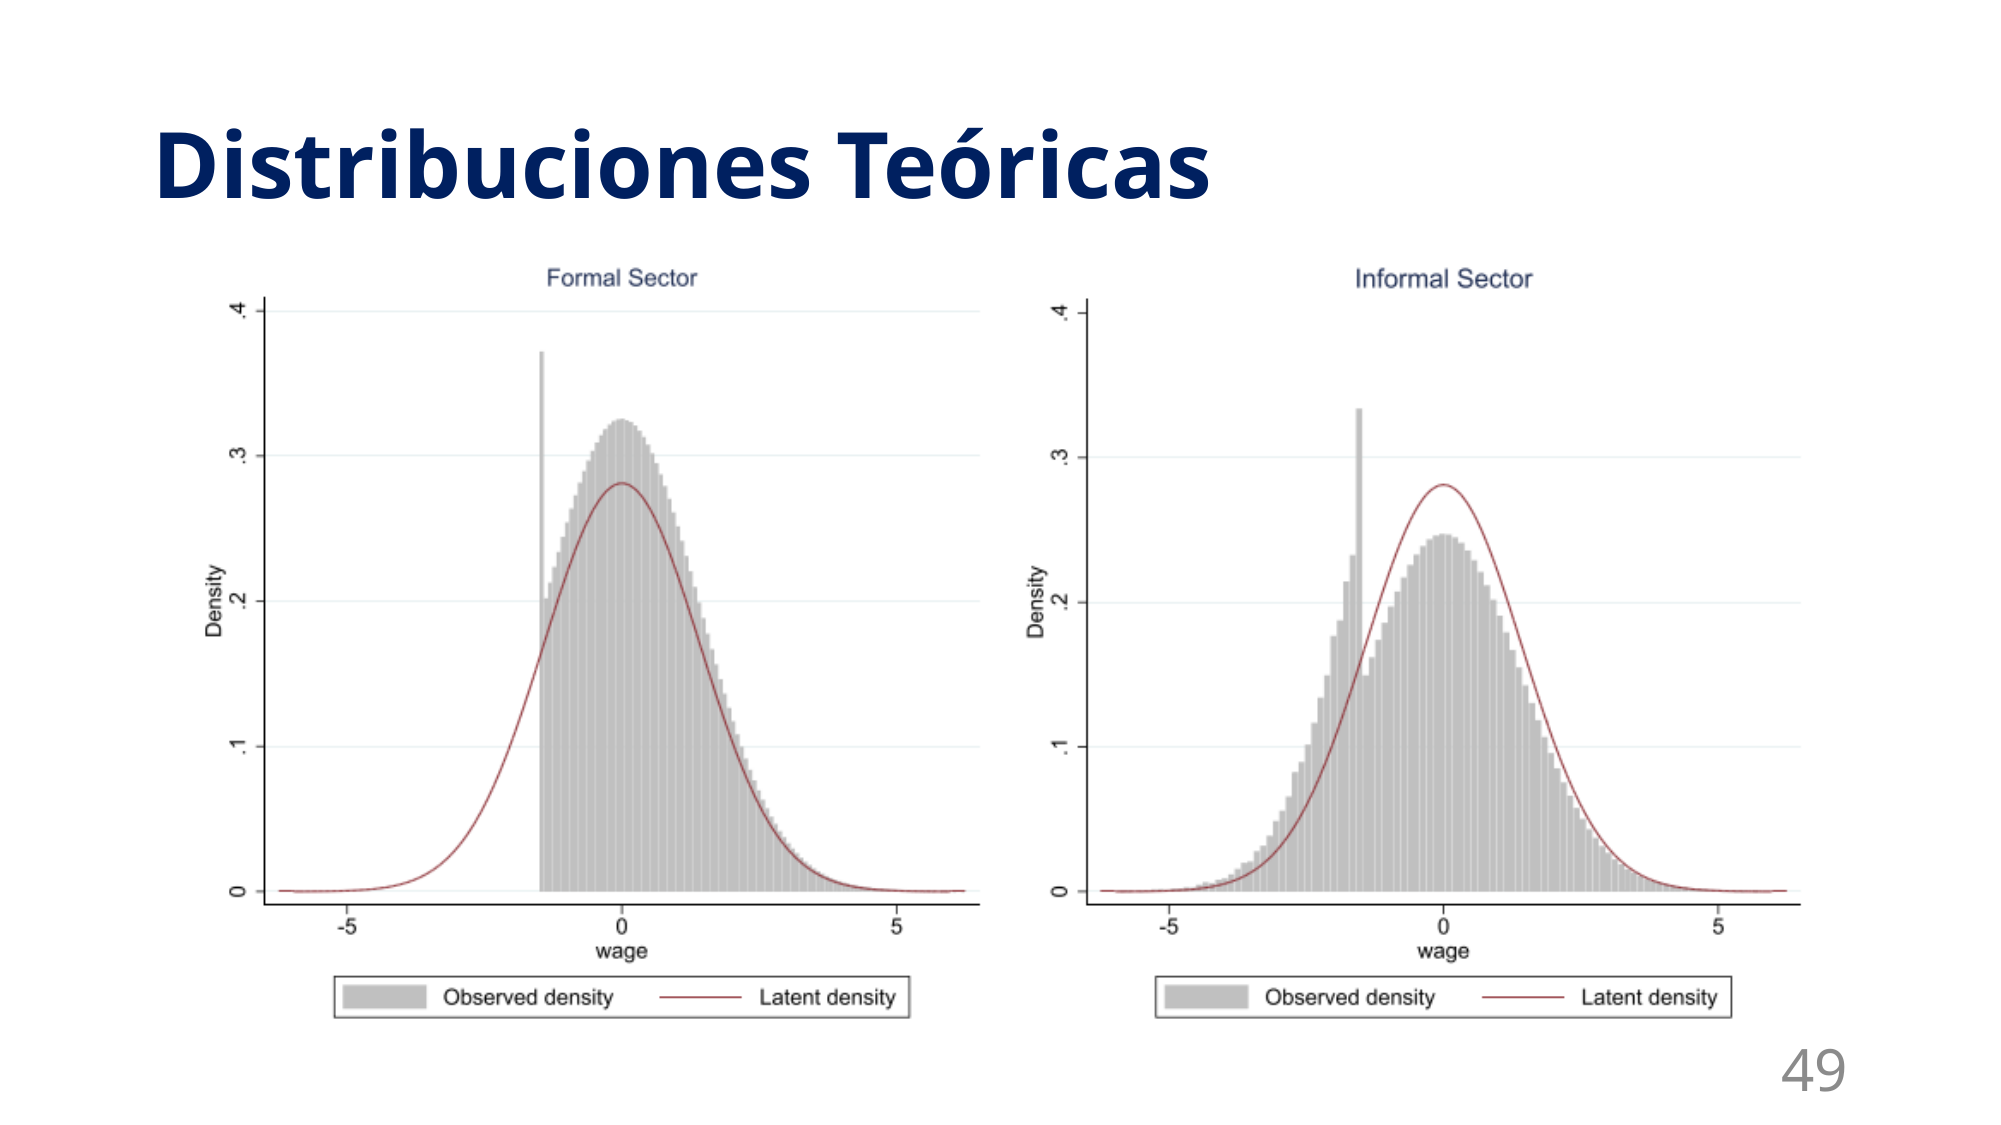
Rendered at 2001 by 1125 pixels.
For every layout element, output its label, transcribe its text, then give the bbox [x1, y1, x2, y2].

slide_number 49 [1412, 1042, 1863, 1103]
title Distribuciones Teóricas [137, 59, 1863, 278]
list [168, 232, 1831, 1043]
